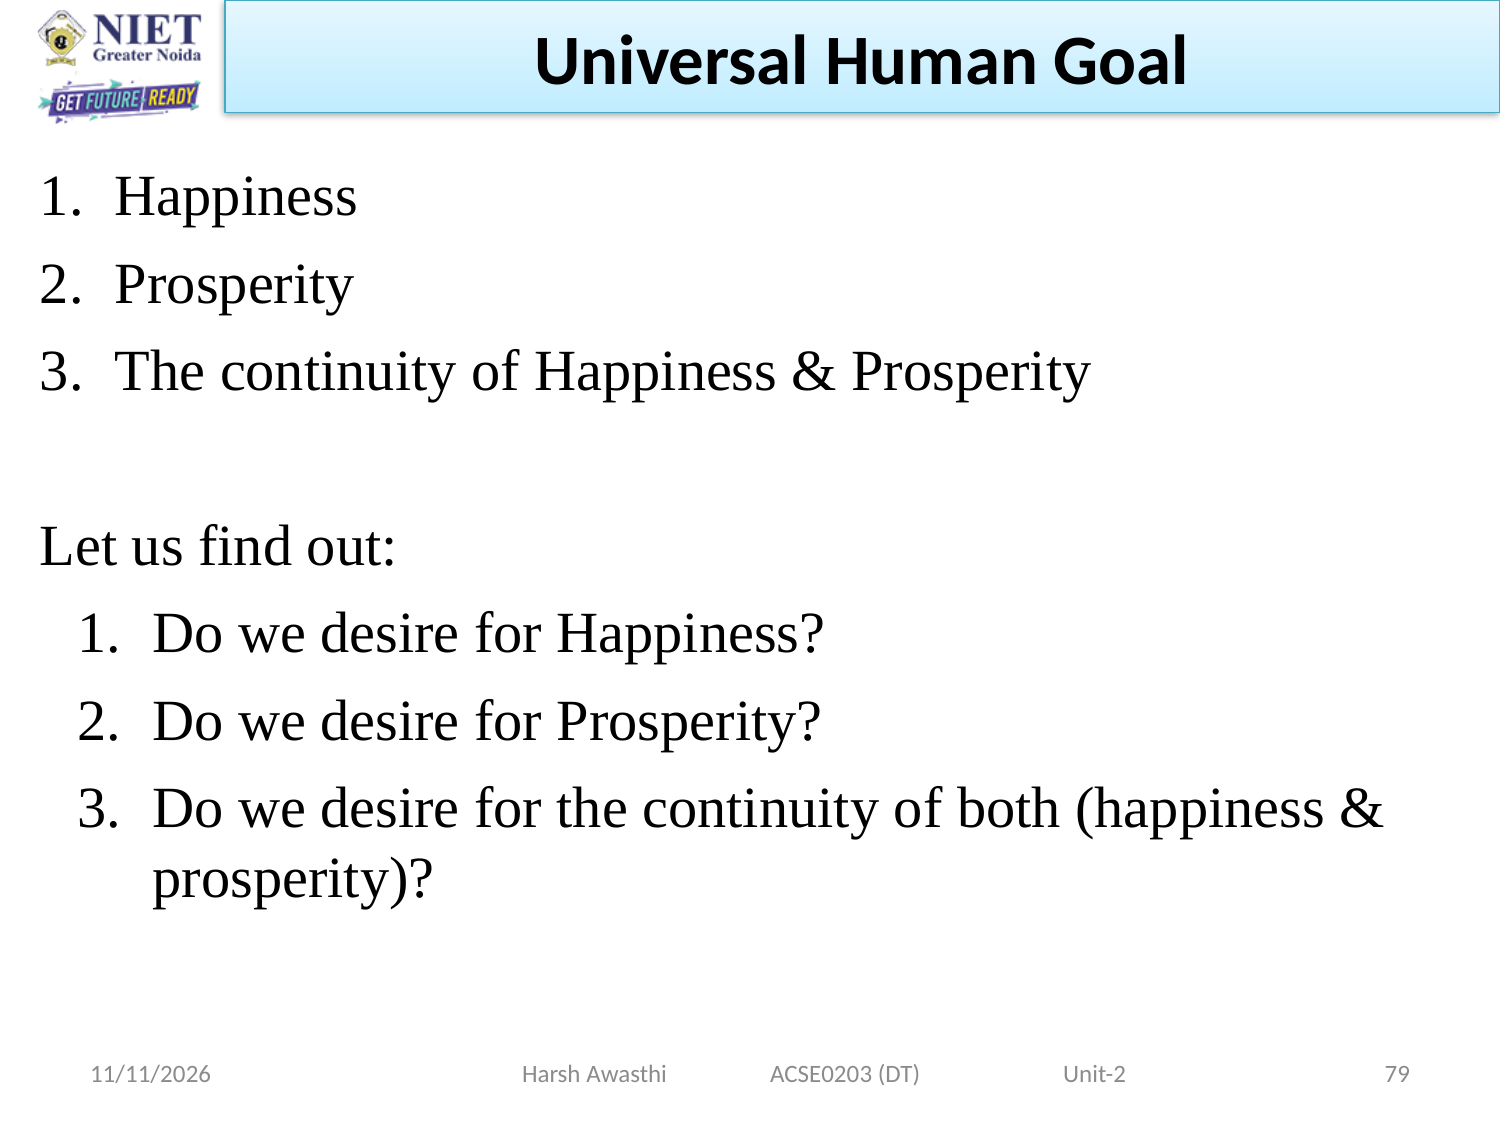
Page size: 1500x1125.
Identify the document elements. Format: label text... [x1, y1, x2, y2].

text_box Universal Human Goal [238, 0, 1500, 113]
list Happiness Prosperity The continuity of Happiness & Prosperity Let us find out: Do we desire for Happiness? Do we desire for Prosperity? Do we desire for the continuity of both (happiness & prosperity)? [24, 149, 1475, 1025]
picture [0, 0, 238, 135]
slide_number 79 [1074, 1042, 1425, 1103]
footer Harsh Awasthi ACSE0203 (DT) Unit-2 [412, 1042, 1074, 1103]
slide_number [75, 1042, 412, 1103]
